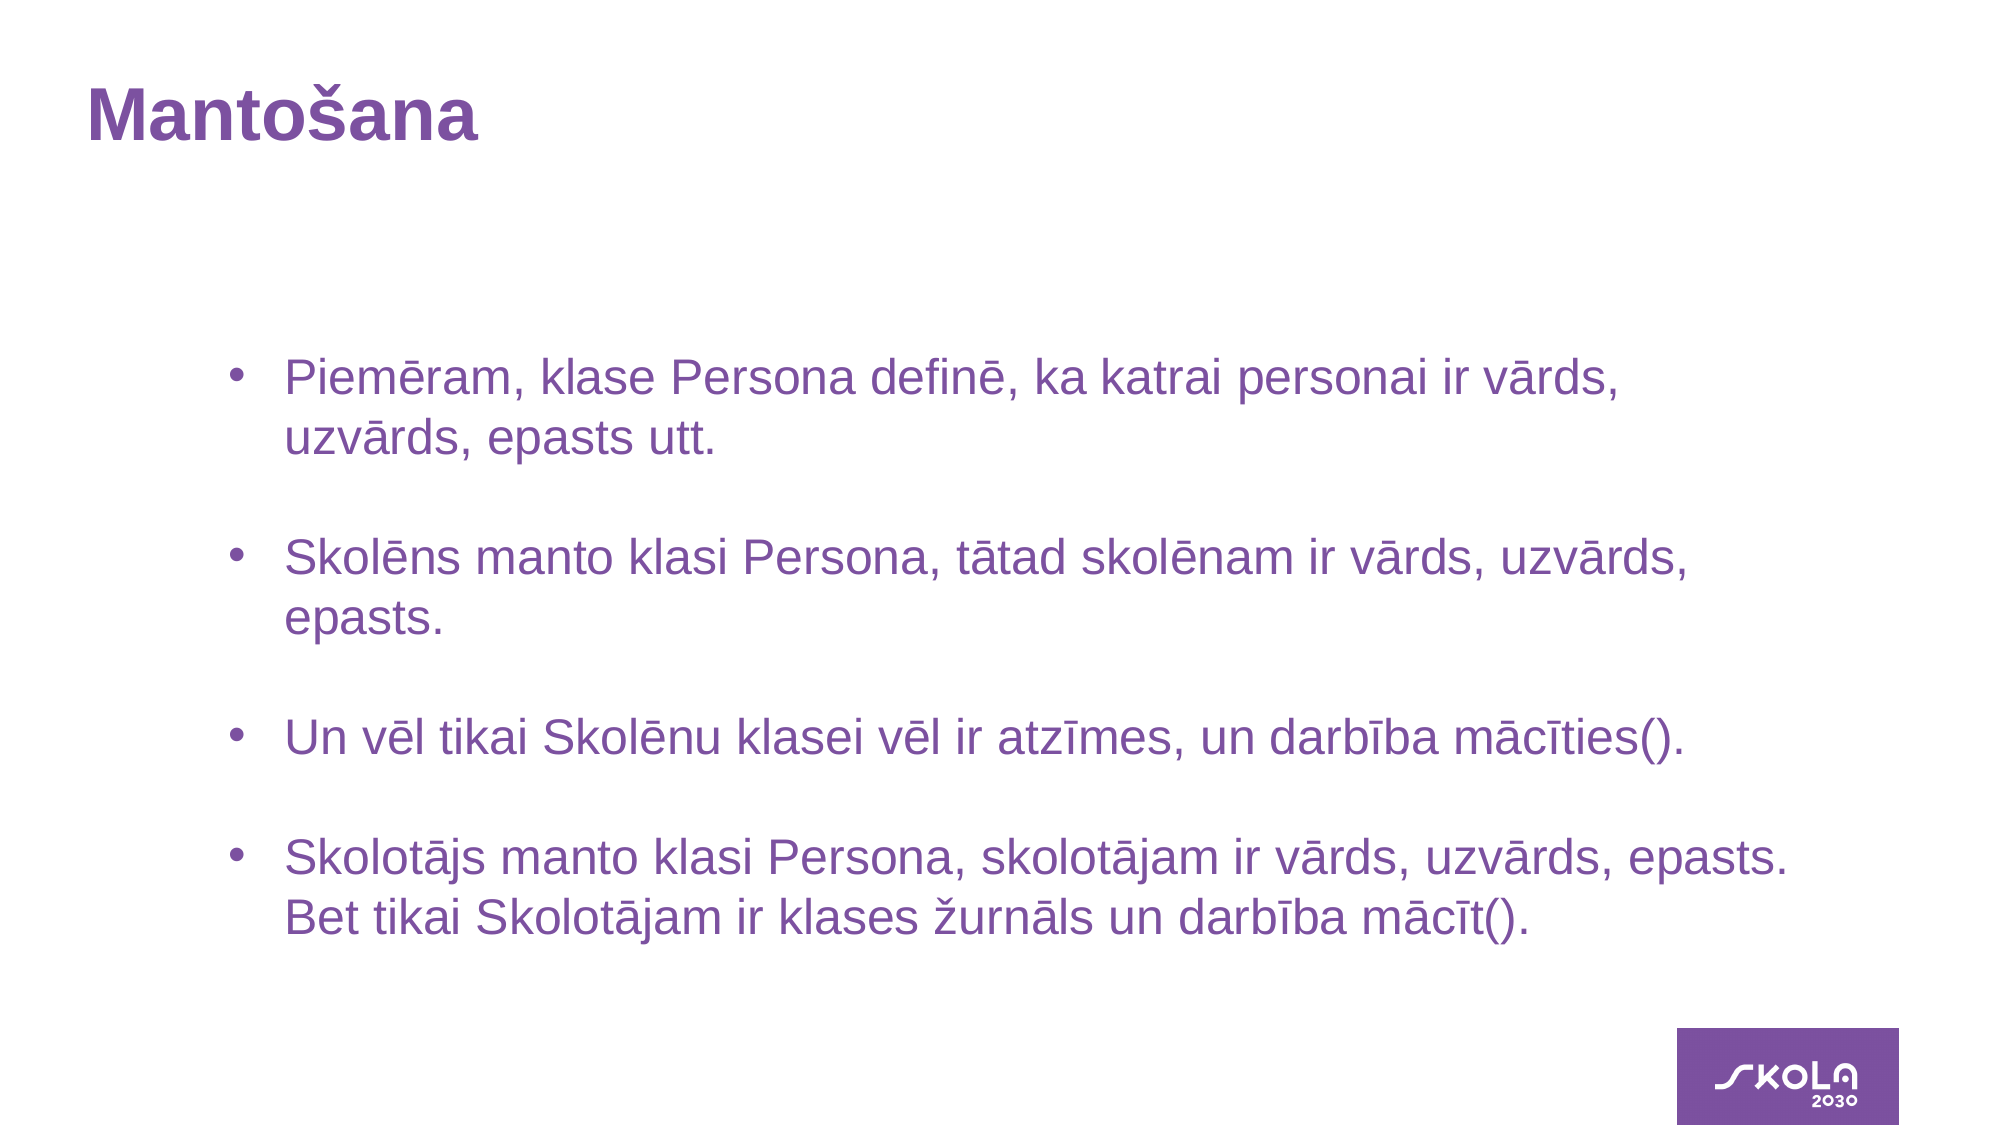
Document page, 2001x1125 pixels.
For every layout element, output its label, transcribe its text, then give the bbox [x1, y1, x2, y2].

list Piemēram, klase Persona definē, ka katrai personai ir vārds, uzvārds, epasts utt. Skolēns manto klasi Persona, tātad skolēnam ir vārds, uzvārds, epasts. Un vēl tikai Skolēnu klasei vēl ir atzīmes, un darbība mācīties(). Skolotājs manto klasi Persona, skolotājam ir vārds, uzvārds, epasts. Bet tikai Skolotājam ir klases žurnāls un darbība mācīt(). [213, 336, 1819, 945]
title Mantošana [71, 68, 1474, 280]
picture [1677, 1028, 1899, 1125]
